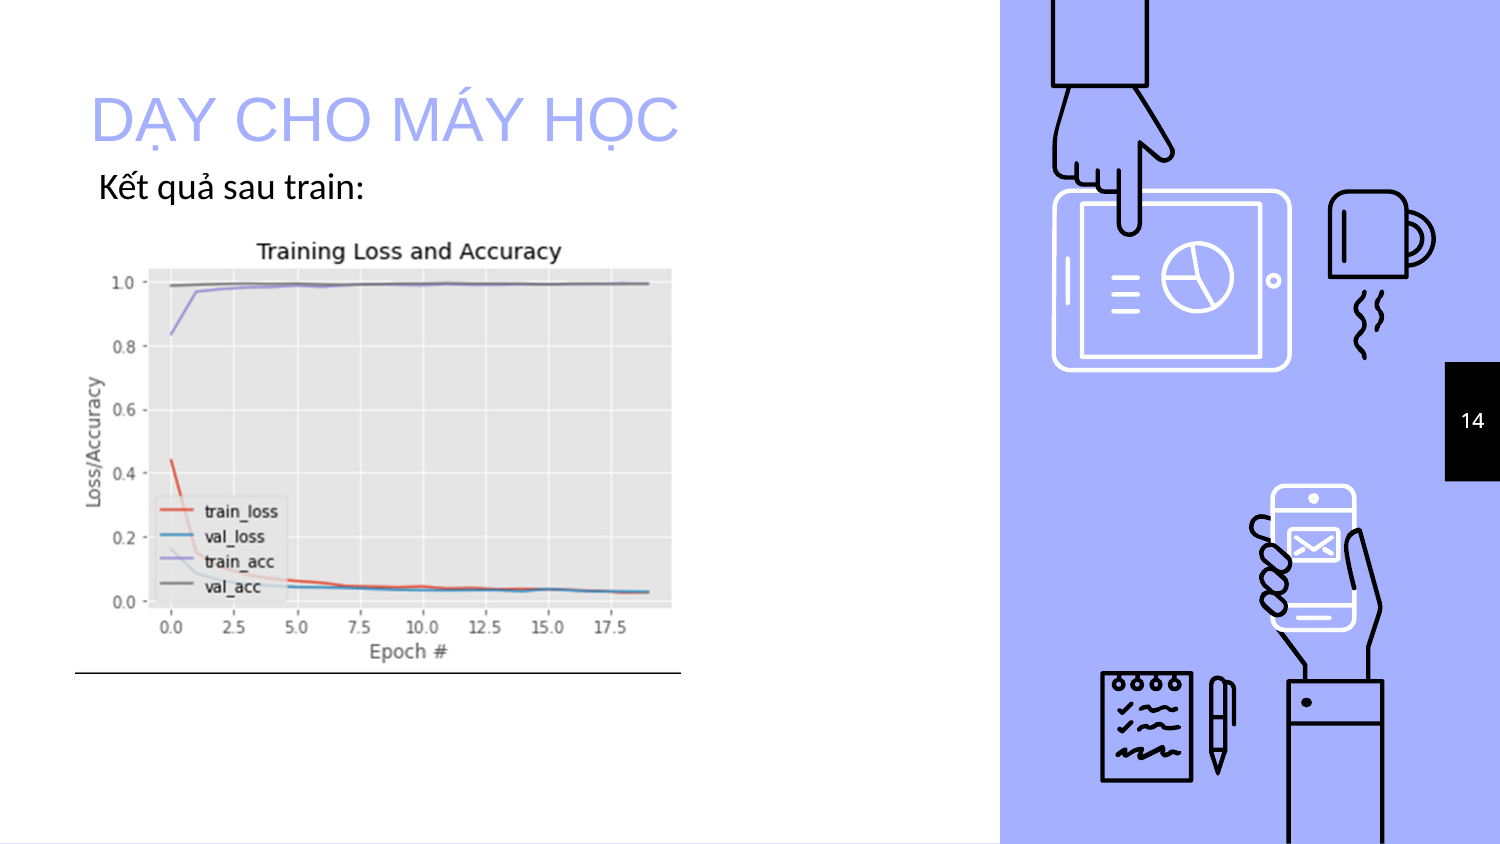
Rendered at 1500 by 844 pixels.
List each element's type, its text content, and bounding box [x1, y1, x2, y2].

picture [74, 231, 681, 674]
text_box Kết quả sau train: [84, 154, 996, 249]
text_box 14 [1444, 362, 1500, 482]
title DẠY CHO MÁY HỌC [75, 28, 918, 169]
